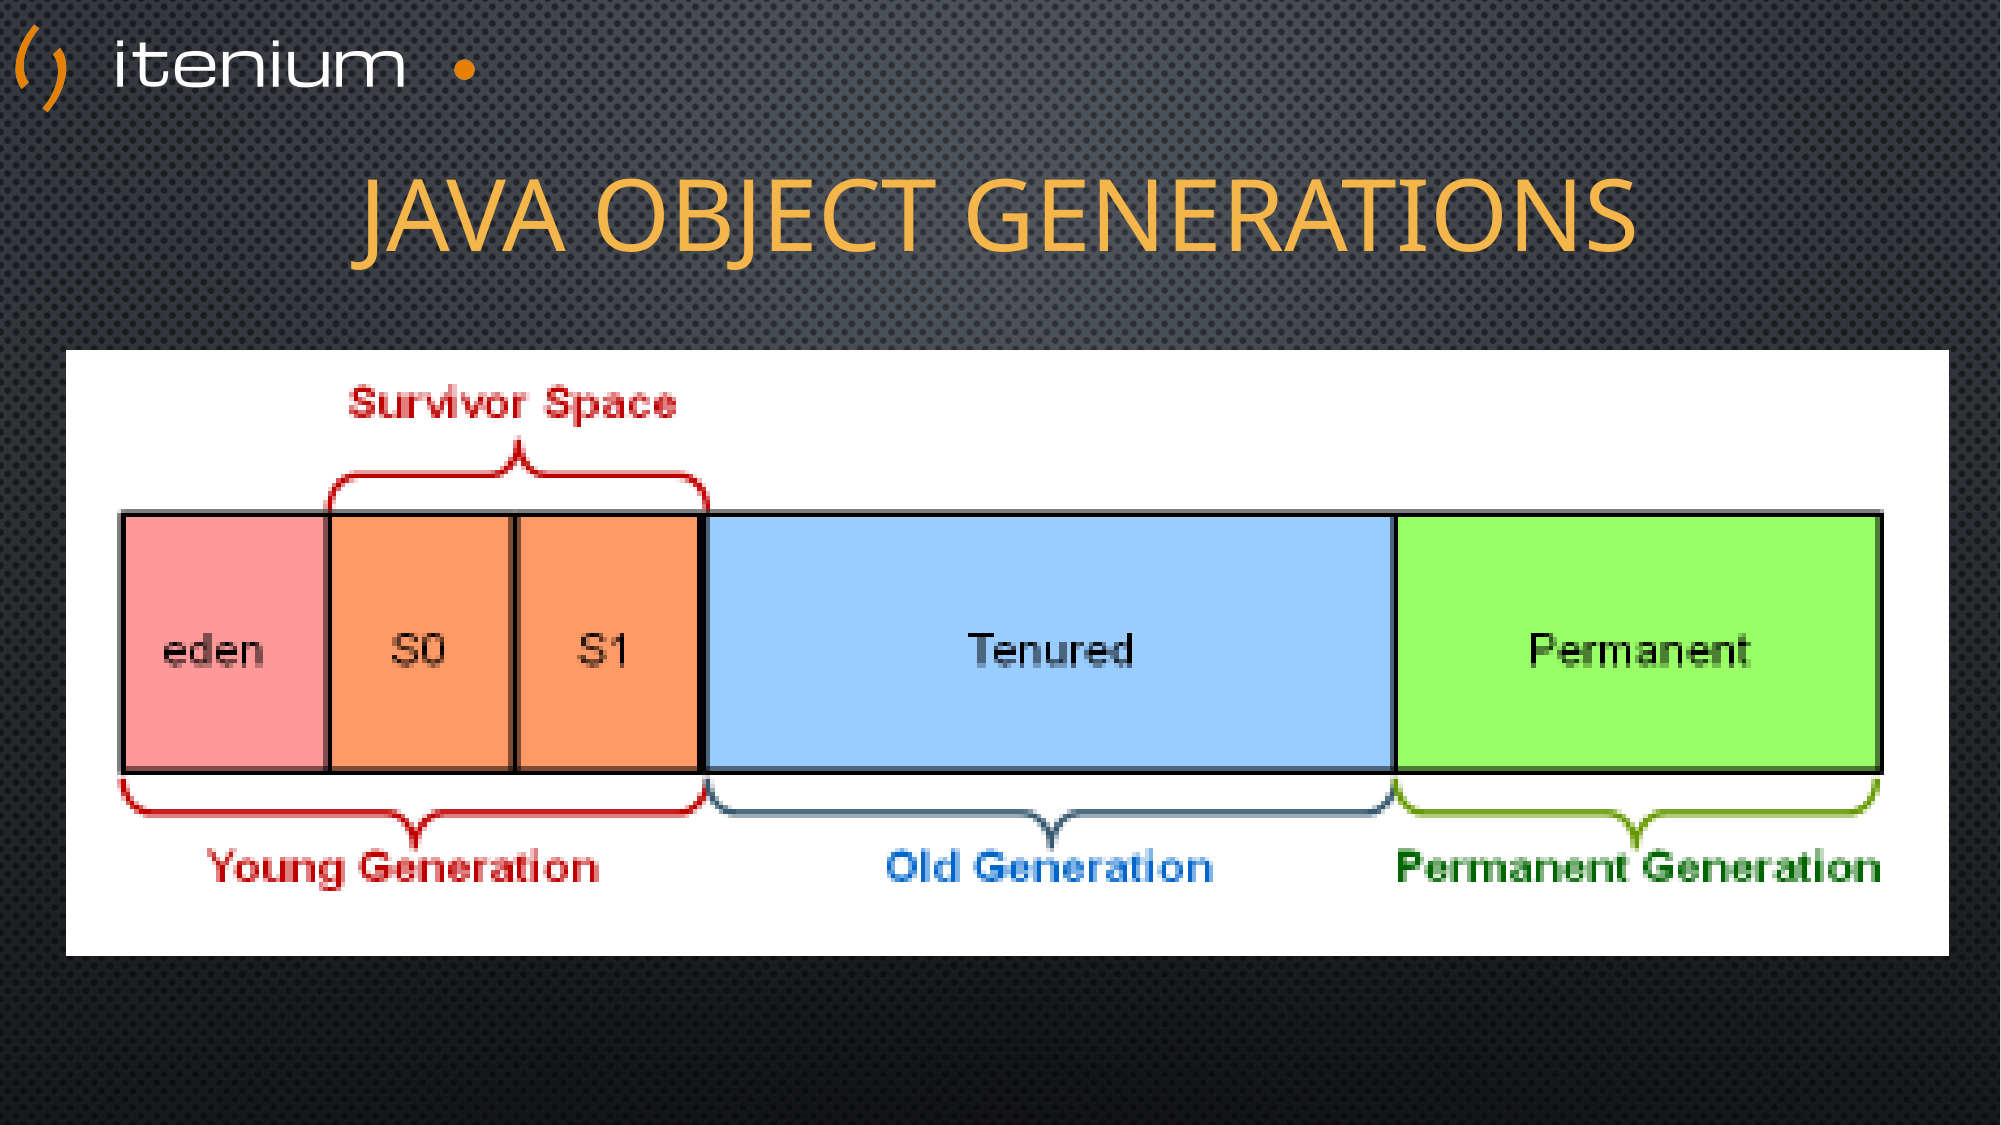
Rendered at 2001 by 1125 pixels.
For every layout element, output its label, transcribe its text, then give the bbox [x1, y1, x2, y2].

picture [66, 349, 1949, 957]
picture [0, 0, 508, 138]
title Java Object Generations [53, 137, 1947, 279]
